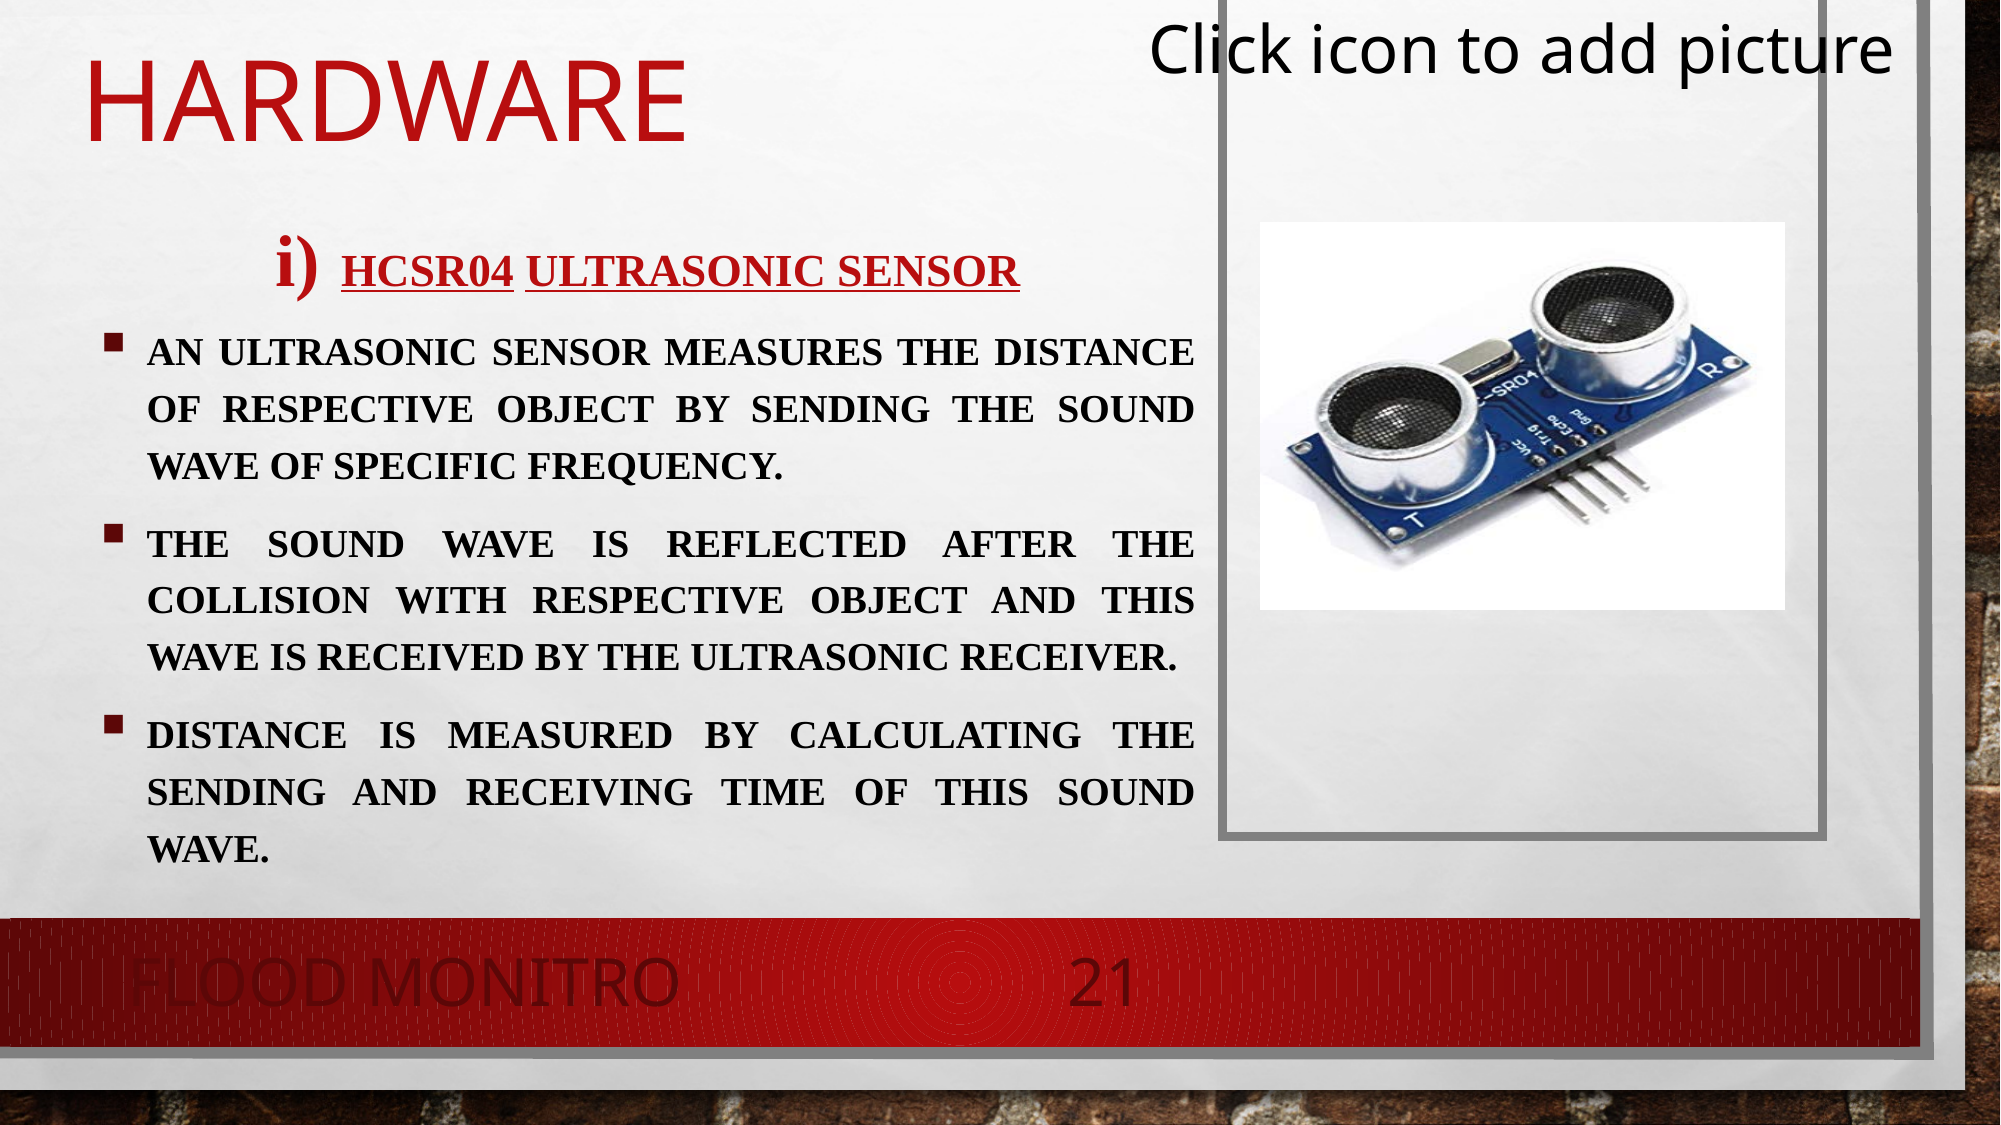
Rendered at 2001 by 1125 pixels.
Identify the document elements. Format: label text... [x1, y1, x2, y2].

footer FLOOD MONITRO [112, 944, 1015, 1027]
picture [0, 0, 2000, 1125]
picture [1227, 0, 1818, 833]
slide_number 21 [1031, 944, 1181, 1027]
title hardware [0, 0, 892, 174]
list HCSR04 ULTRASONIC SENSOR An ultrasonic sensor measures the distance of respective object by sending the sound wave of specific frequency. The sound wave is reflected after the collision with respective object and this wave is received by the ultrasonic receiver. Distance is measured by calculating the sending and receiving time of this sound wave. [84, 222, 1212, 889]
